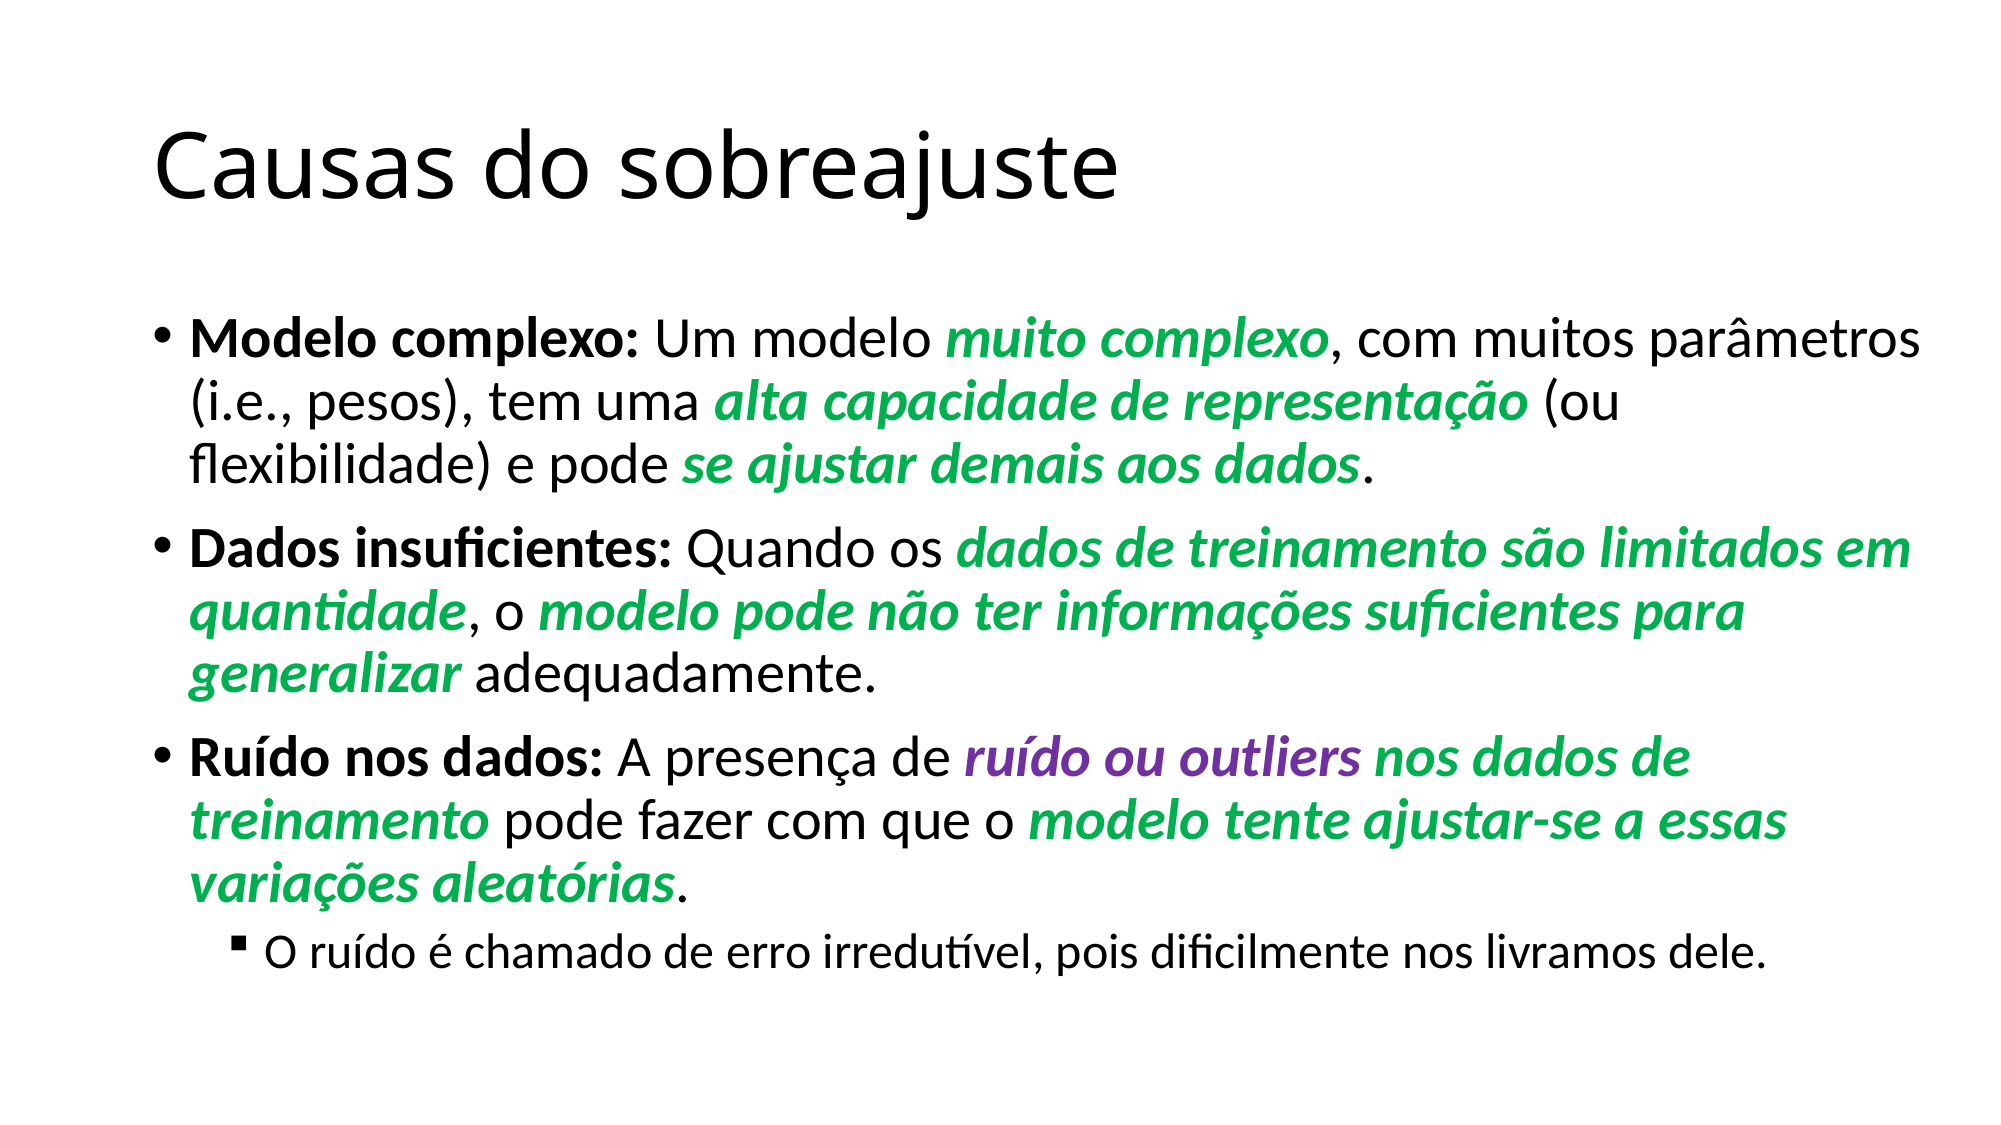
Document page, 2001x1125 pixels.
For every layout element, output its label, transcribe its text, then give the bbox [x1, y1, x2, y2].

list Modelo complexo: Um modelo muito complexo, com muitos parâmetros (i.e., pesos), tem uma alta capacidade de representação (ou flexibilidade) e pode se ajustar demais aos dados. Dados insuficientes: Quando os dados de treinamento são limitados em quantidade, o modelo pode não ter informações suficientes para generalizar adequadamente. Ruído nos dados: A presença de ruído ou outliers nos dados de treinamento pode fazer com que o modelo tente ajustar-se a essas variações aleatórias. O ruído é chamado de erro irredutível, pois dificilmente nos livramos dele. [137, 299, 1942, 1125]
title Causas do sobreajuste [137, 59, 1863, 278]
